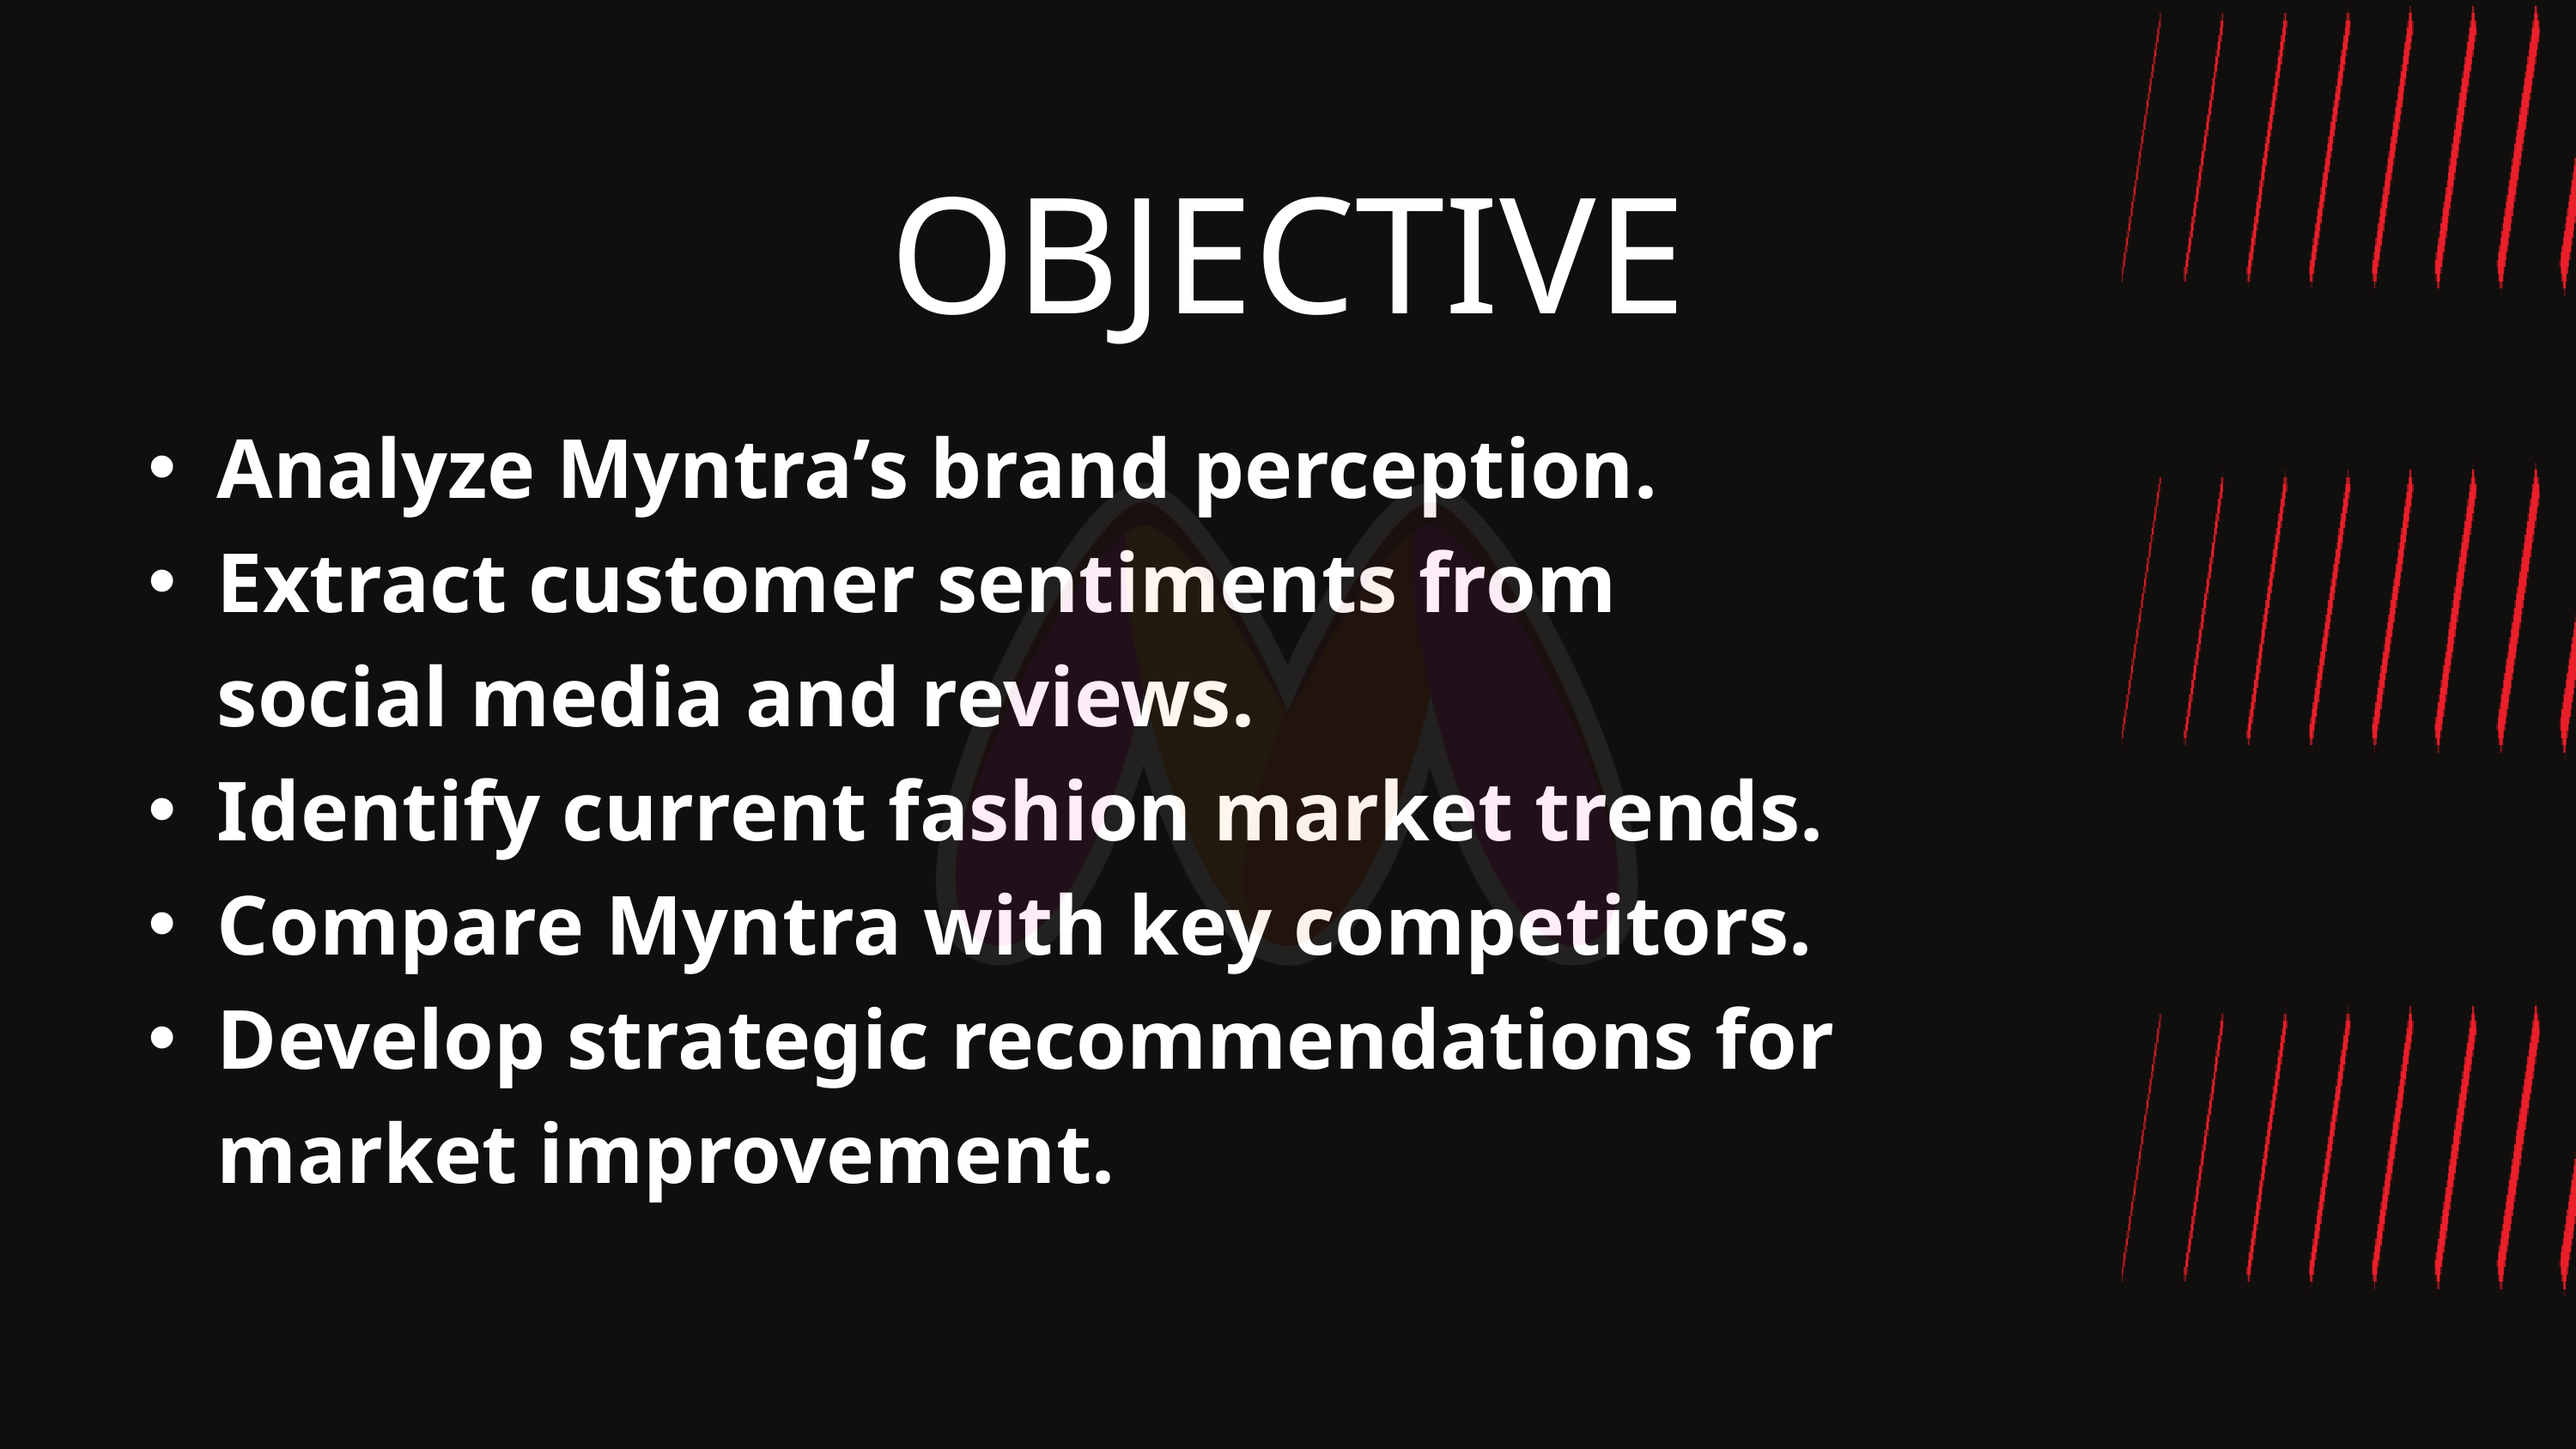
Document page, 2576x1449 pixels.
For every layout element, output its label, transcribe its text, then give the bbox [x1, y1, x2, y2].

text_box OBJECTIVE [366, 120, 2210, 347]
text_box [2122, 0, 2576, 1449]
text_box [923, 300, 1652, 1149]
text_box Analyze Myntra’s brand perception. Extract customer sentiments from social media and reviews. Identify current fashion market trends. Compare Myntra with key competitors. Develop strategic recommendations for market improvement. [78, 400, 1860, 1314]
